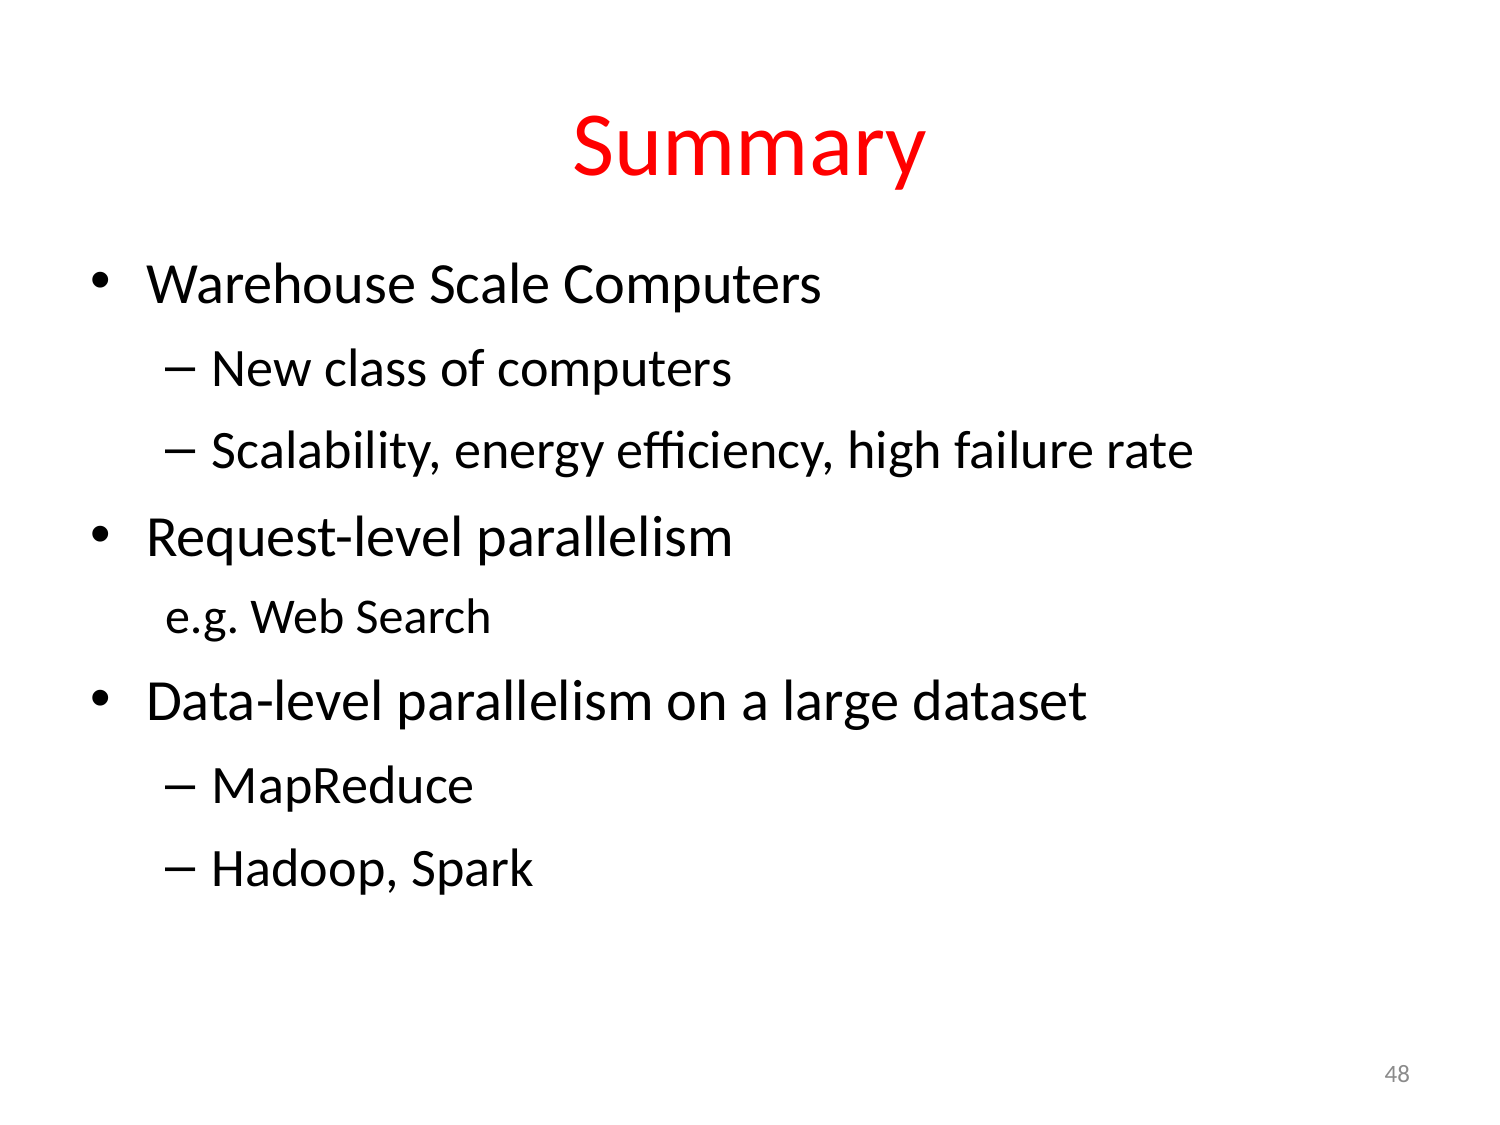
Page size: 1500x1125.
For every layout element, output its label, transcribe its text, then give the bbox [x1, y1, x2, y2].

list Warehouse Scale Computers New class of computers Scalability, energy efficiency, high failure rate Request-level parallelism e.g. Web Search Data-level parallelism on a large dataset MapReduce Hadoop, Spark [75, 230, 1425, 1035]
title Summary [75, 45, 1425, 230]
slide_number 48 [1074, 1042, 1425, 1103]
